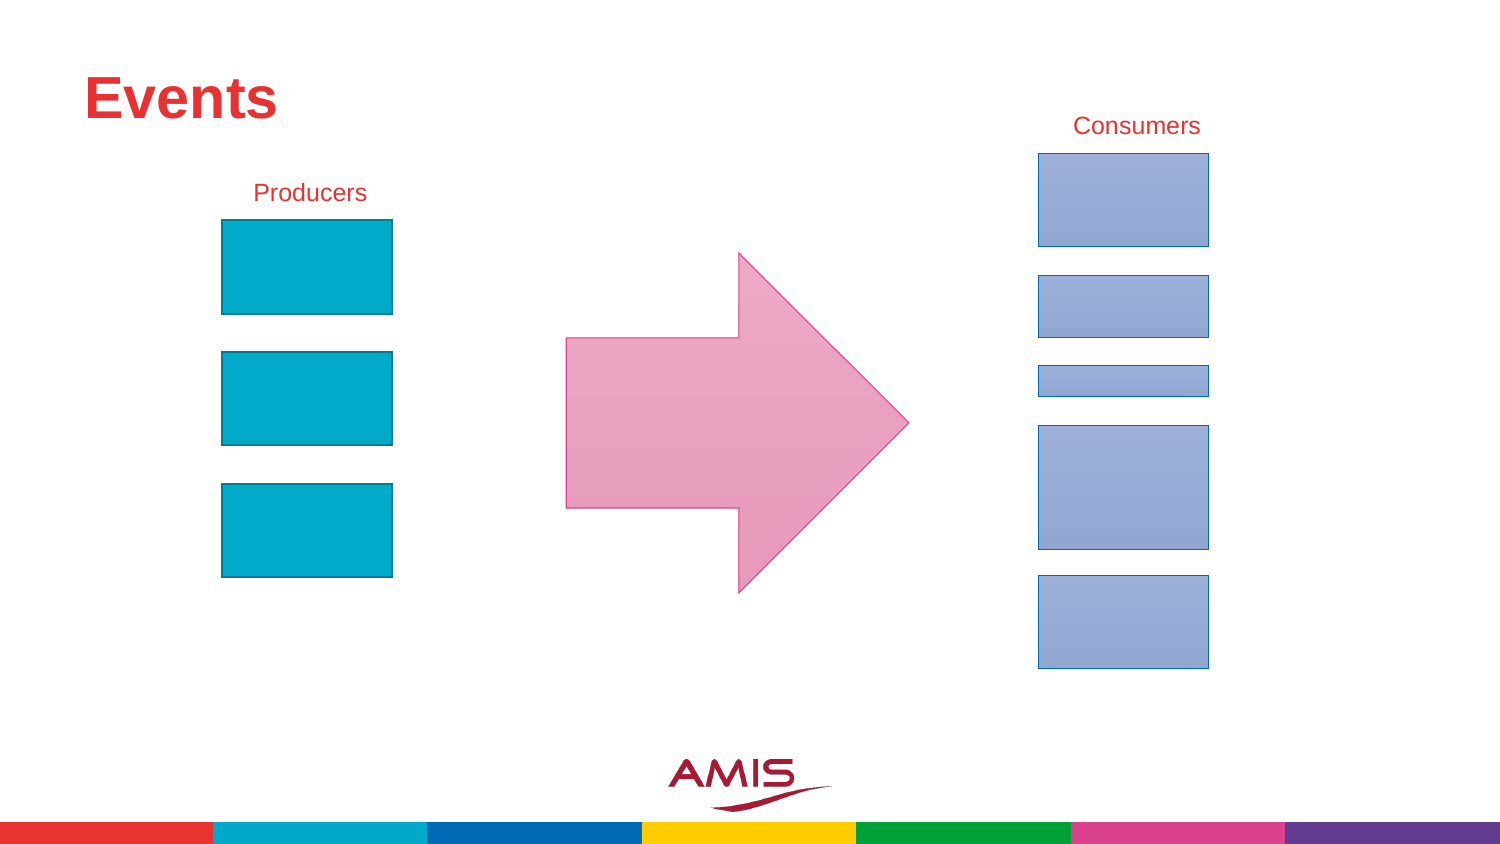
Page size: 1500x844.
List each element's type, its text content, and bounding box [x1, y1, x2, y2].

text_box [1038, 425, 1209, 550]
text_box [1038, 575, 1209, 669]
text_box [221, 351, 393, 446]
picture [668, 759, 832, 812]
text_box [1038, 275, 1209, 338]
text_box [565, 251, 910, 595]
title Events [84, 72, 1199, 190]
text_box Consumers [1058, 102, 1216, 148]
text_box [221, 483, 393, 578]
picture [0, 822, 1500, 844]
text_box [1038, 153, 1209, 247]
text_box [1038, 365, 1209, 397]
text_box Producers [238, 169, 383, 215]
text_box [221, 219, 393, 315]
